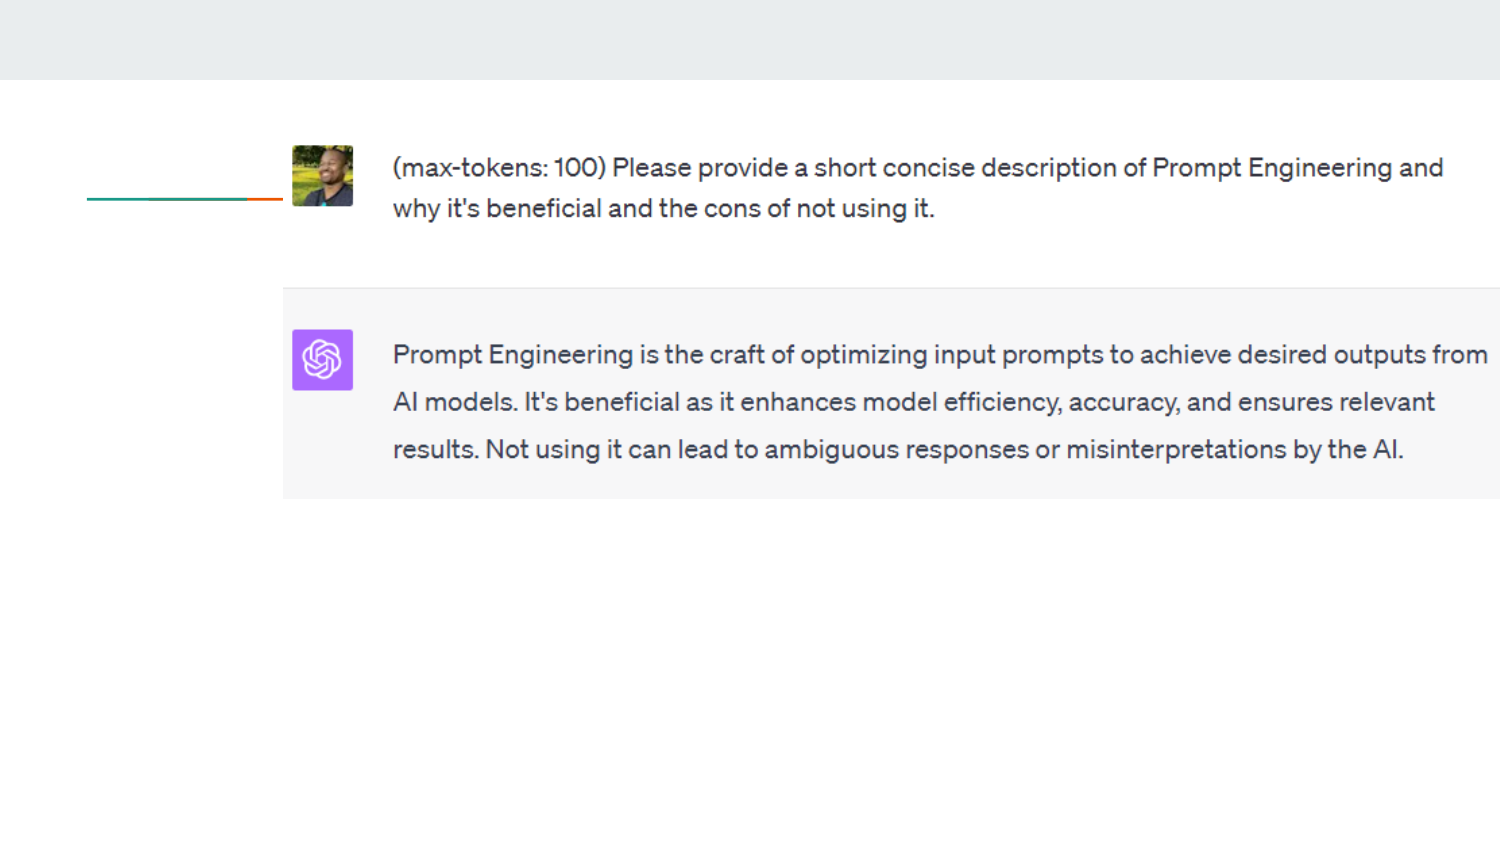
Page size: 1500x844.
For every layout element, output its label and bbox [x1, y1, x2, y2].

picture [283, 136, 1500, 499]
